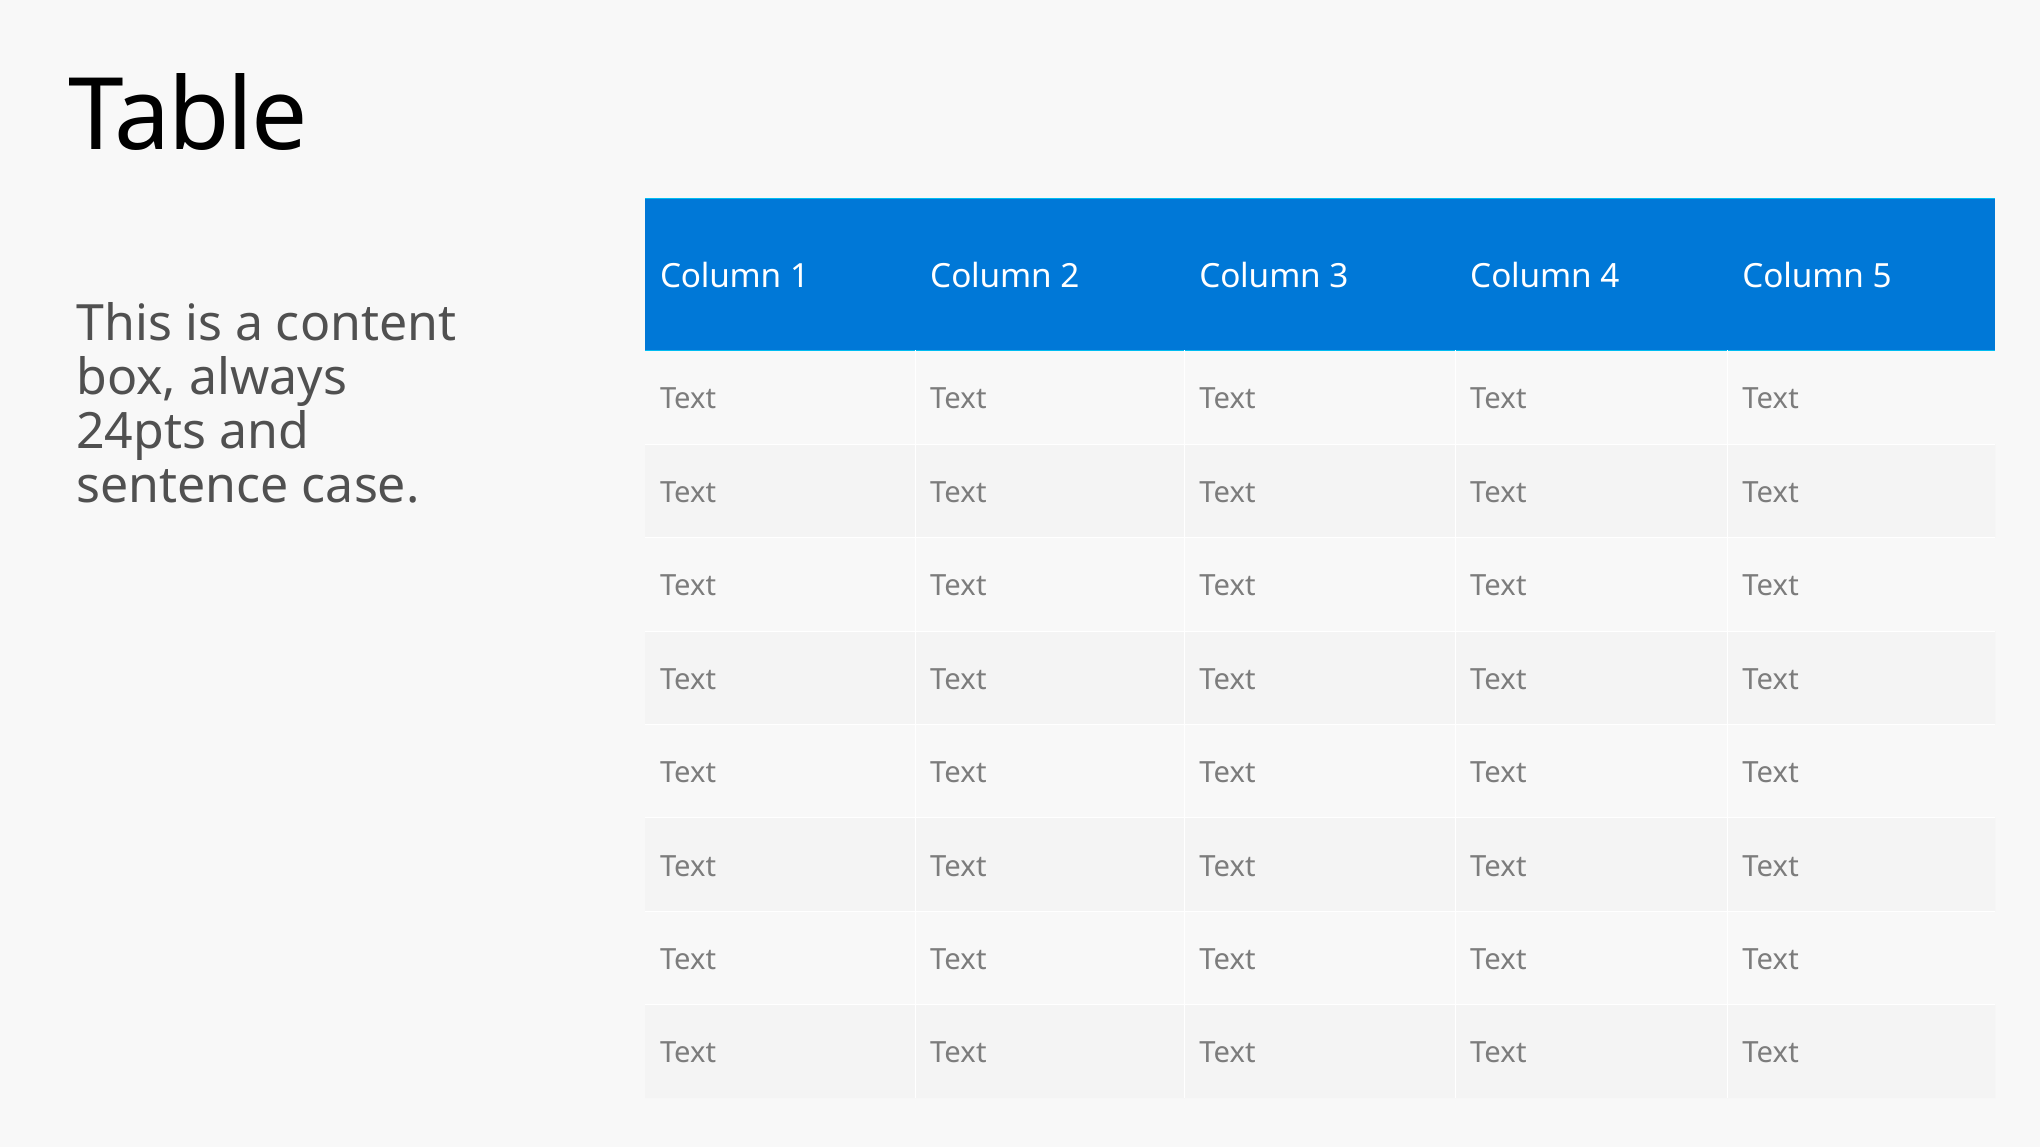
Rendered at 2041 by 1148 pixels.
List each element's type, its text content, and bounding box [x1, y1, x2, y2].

table_cell Text [916, 912, 1184, 1004]
table_header Column 4 [1455, 199, 1728, 350]
table_cell Text [645, 912, 915, 1004]
table_cell Text [645, 1005, 915, 1098]
table_cell Text [916, 1005, 1184, 1098]
table_cell Text [916, 632, 1184, 724]
table_cell Text [916, 725, 1184, 817]
table_cell Text [1728, 1005, 1995, 1098]
table_cell Text [1456, 912, 1727, 1004]
table_cell Text [645, 445, 915, 537]
table_cell Text [1728, 538, 1995, 631]
table_cell Text [1456, 632, 1727, 724]
table_cell Text [1185, 818, 1455, 911]
table_header Column 5 [1728, 199, 1995, 350]
table_cell Text [1728, 445, 1995, 537]
table_cell Text [1185, 538, 1455, 631]
table_cell Text [916, 818, 1184, 911]
table_cell Text [916, 445, 1184, 537]
table_cell Text [1185, 445, 1455, 537]
table_cell Text [645, 351, 915, 444]
table_cell Text [916, 351, 1184, 444]
table_cell Text [1456, 445, 1727, 537]
table_cell Text [1185, 725, 1455, 817]
table_cell Text [1456, 1005, 1727, 1098]
table_cell Text [645, 818, 915, 911]
table_cell Text [1185, 351, 1455, 444]
table_cell Text [916, 538, 1184, 631]
table_cell Text [1456, 538, 1727, 631]
table_cell Text [1728, 351, 1995, 444]
title Table [45, 48, 1996, 199]
table_cell Text [1728, 818, 1995, 911]
table_cell Text [1185, 632, 1455, 724]
table_cell Text [1185, 912, 1455, 1004]
table_cell Text [1728, 632, 1995, 724]
table_header Column 2 [915, 199, 1184, 350]
table_header Column 1 [645, 199, 915, 350]
text_box This is a content box, always 24pts and sentence case. [46, 273, 497, 1099]
table_cell Text [1728, 725, 1995, 817]
table_cell Text [645, 632, 915, 724]
table_cell Text [1185, 1005, 1455, 1098]
table_cell Text [1728, 912, 1995, 1004]
table_cell Text [1456, 725, 1727, 817]
table_cell Text [645, 725, 915, 817]
table_cell Text [1456, 351, 1727, 444]
table_cell Text [1456, 818, 1727, 911]
table_cell Text [645, 538, 915, 631]
table_header Column 3 [1184, 199, 1455, 350]
